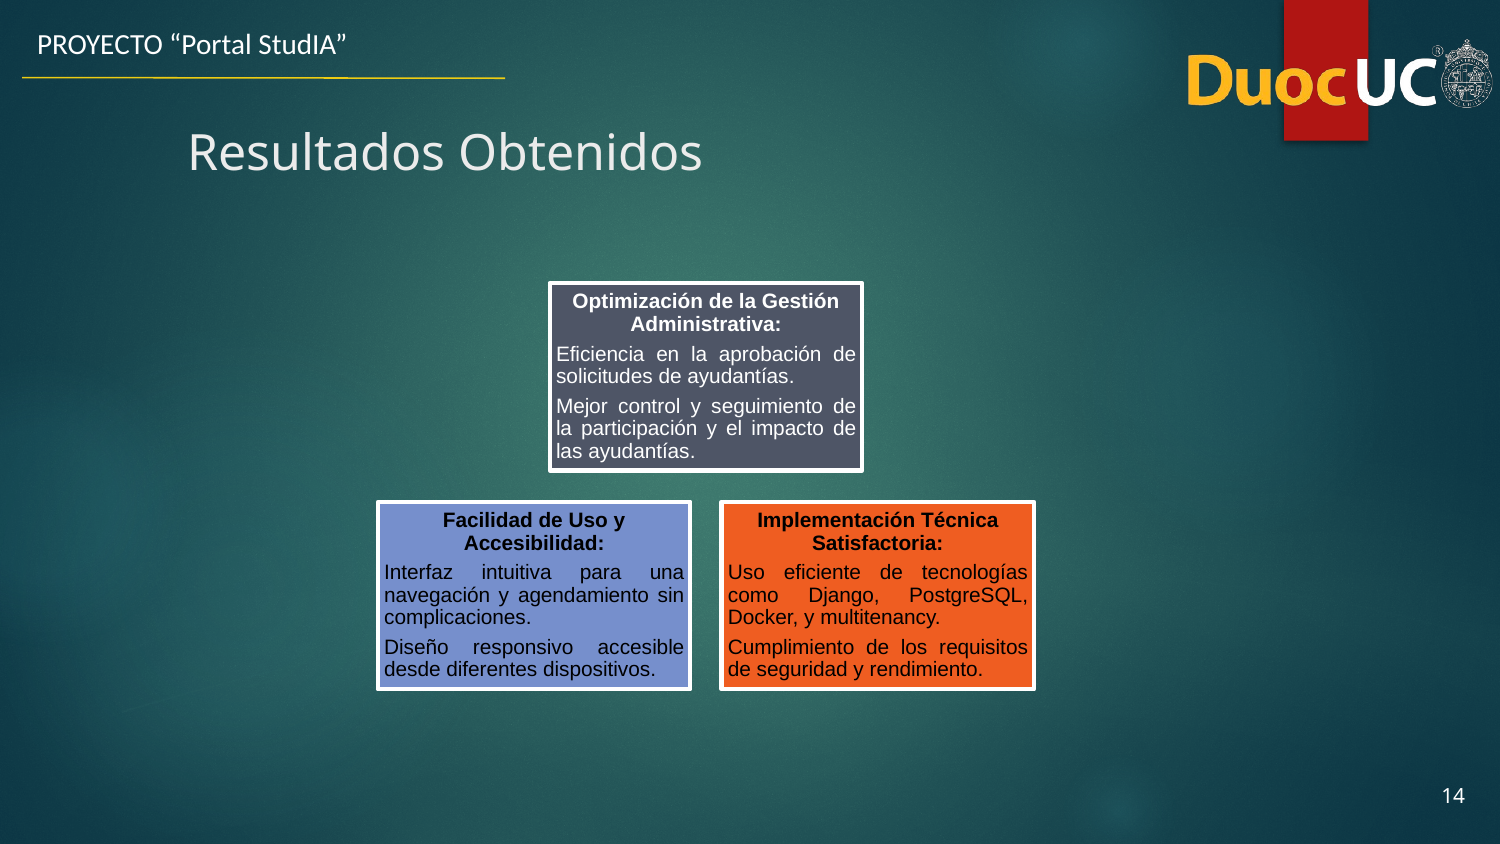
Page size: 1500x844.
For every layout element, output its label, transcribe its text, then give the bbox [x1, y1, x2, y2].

slide_number ‹#› [1389, 764, 1480, 830]
picture [0, 0, 1500, 844]
text_box PROYECTO “Portal StudIA” [22, 17, 791, 138]
text_box [1143, 0, 1500, 270]
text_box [377, 282, 1035, 690]
title Resultados Obtenidos [172, 105, 1328, 256]
